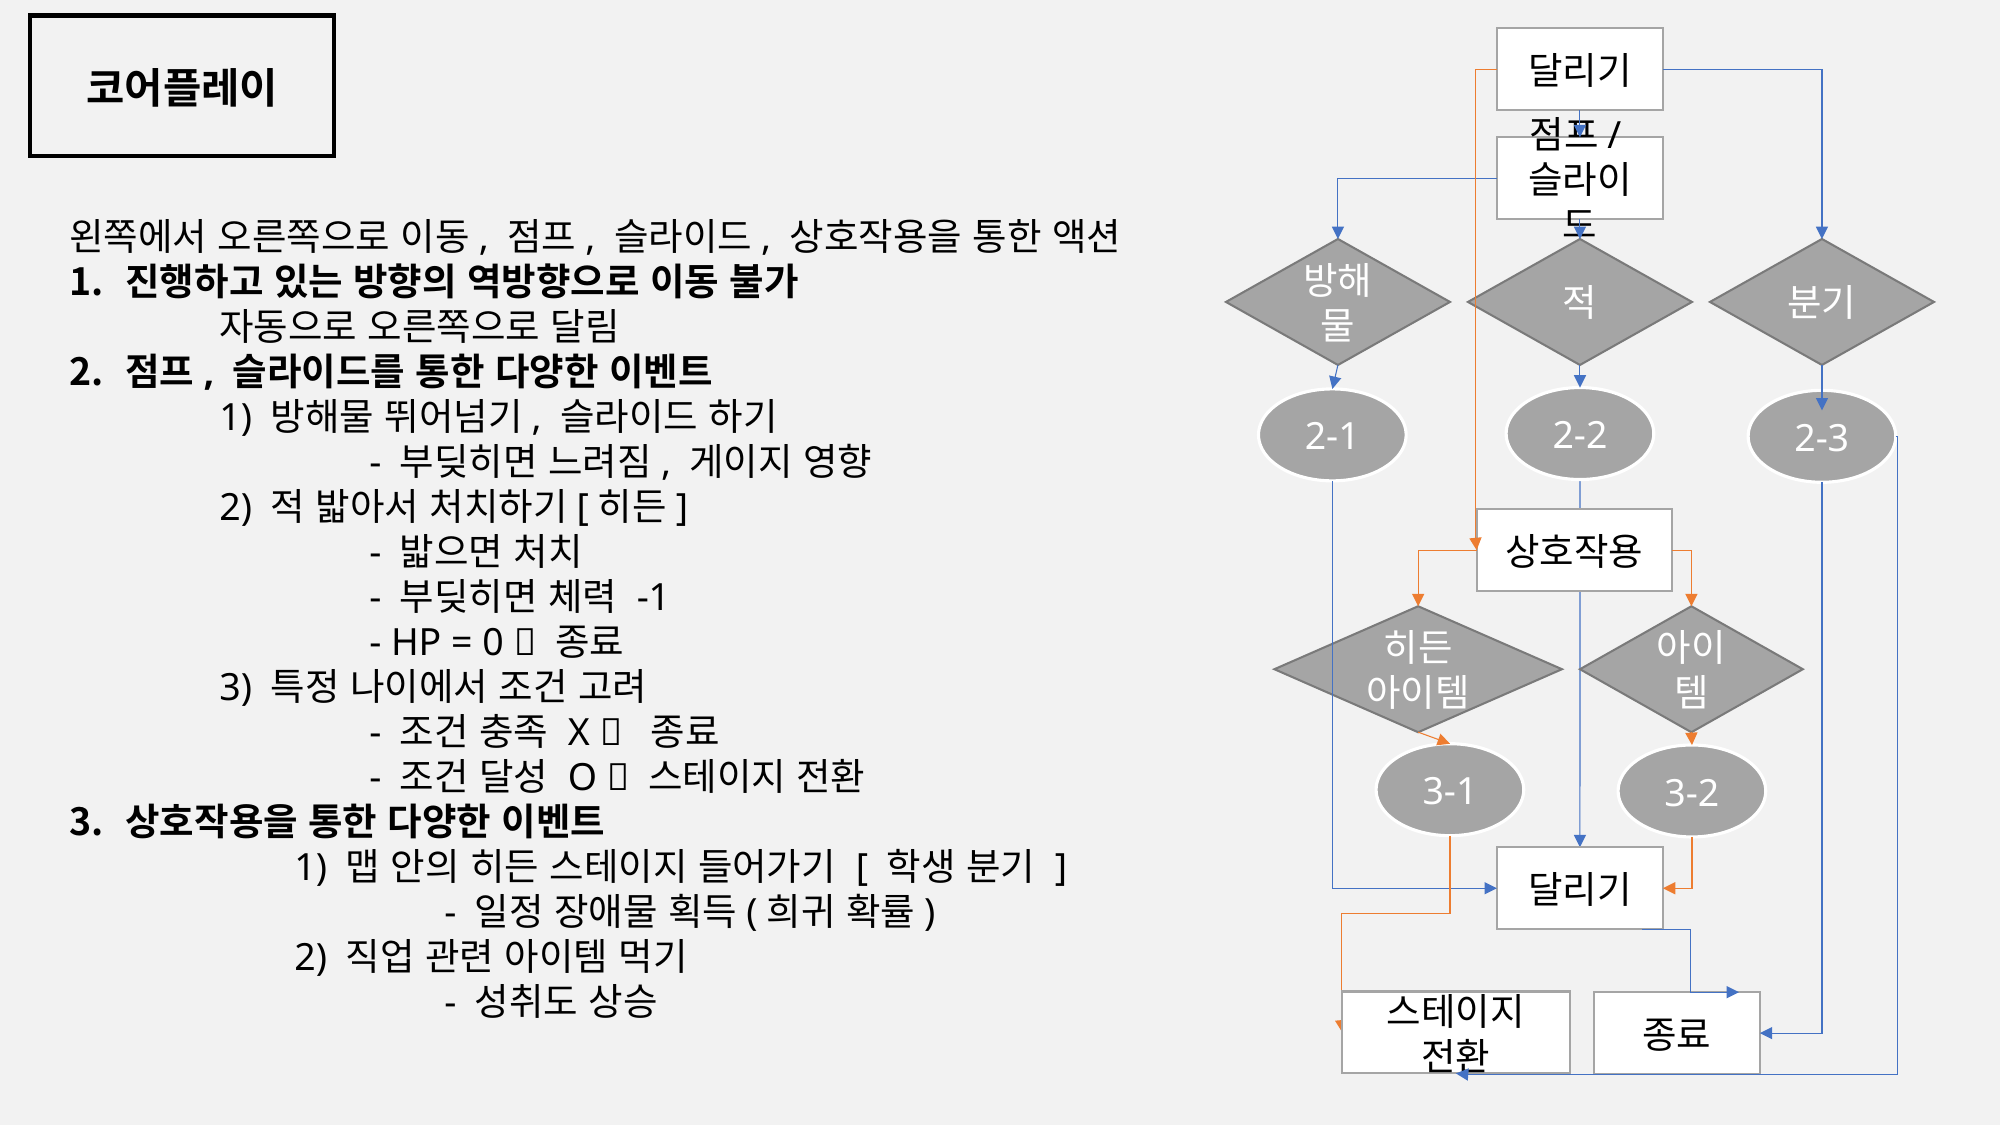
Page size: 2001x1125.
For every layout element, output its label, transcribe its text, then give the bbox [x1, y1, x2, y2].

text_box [1297, 880, 1455, 988]
text_box 점프/슬라이드 [1497, 136, 1662, 220]
text_box 적 [1497, 238, 1695, 366]
text_box 분기 [1707, 238, 1937, 366]
text_box 왼쪽에서 오른쪽으로 이동, 점프, 슬라이드, 상호작용을 통한 액션 진행하고 있는 방향의 역방향으로 이동 불가 자동으로 오른쪽으로 달림 점프, 슬라이드를 통한 다양한 이벤트 1) 방해물 뛰어넘기, 슬라이드 하기 - 부딪히면 느려짐, 게이지 영향 2) 적 밟아서 처치하기[히든] - 밟으면 처치 - 부딪히면 체력 -1 - HP = 0  종료 3) 특정 나이에서 조건 고려 - 조건 충족 X  종료 - 조건 달성 O  스테이지 전환 상호작용을 통한 다양한 이벤트 1) 맵 안의 히든 스테이지 들어가기 [ 학생 분기 ] - 일정 장애물 획득(희귀 확률) 2) 직업 관련 아이템 먹기 - 성취도 상승 [54, 205, 1137, 1075]
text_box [1418, 550, 1455, 607]
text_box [1455, 436, 1896, 1074]
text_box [1662, 69, 1822, 239]
text_box 3-1 [1374, 767, 1455, 838]
text_box 2-3 [1746, 388, 1898, 436]
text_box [1418, 732, 1450, 744]
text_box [1337, 178, 1476, 239]
text_box 방해물 [1223, 238, 1453, 366]
text_box 달리기 [1496, 27, 1664, 111]
text_box 스테이지 전환 [1341, 990, 1455, 1074]
text_box 적 [1465, 296, 1475, 308]
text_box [1476, 69, 1497, 436]
text_box 2-1 [1256, 387, 1408, 483]
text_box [1210, 602, 1455, 767]
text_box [30, 15, 335, 156]
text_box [1332, 364, 1338, 389]
text_box 2-2 [1504, 385, 1656, 436]
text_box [1896, 726, 2000, 789]
